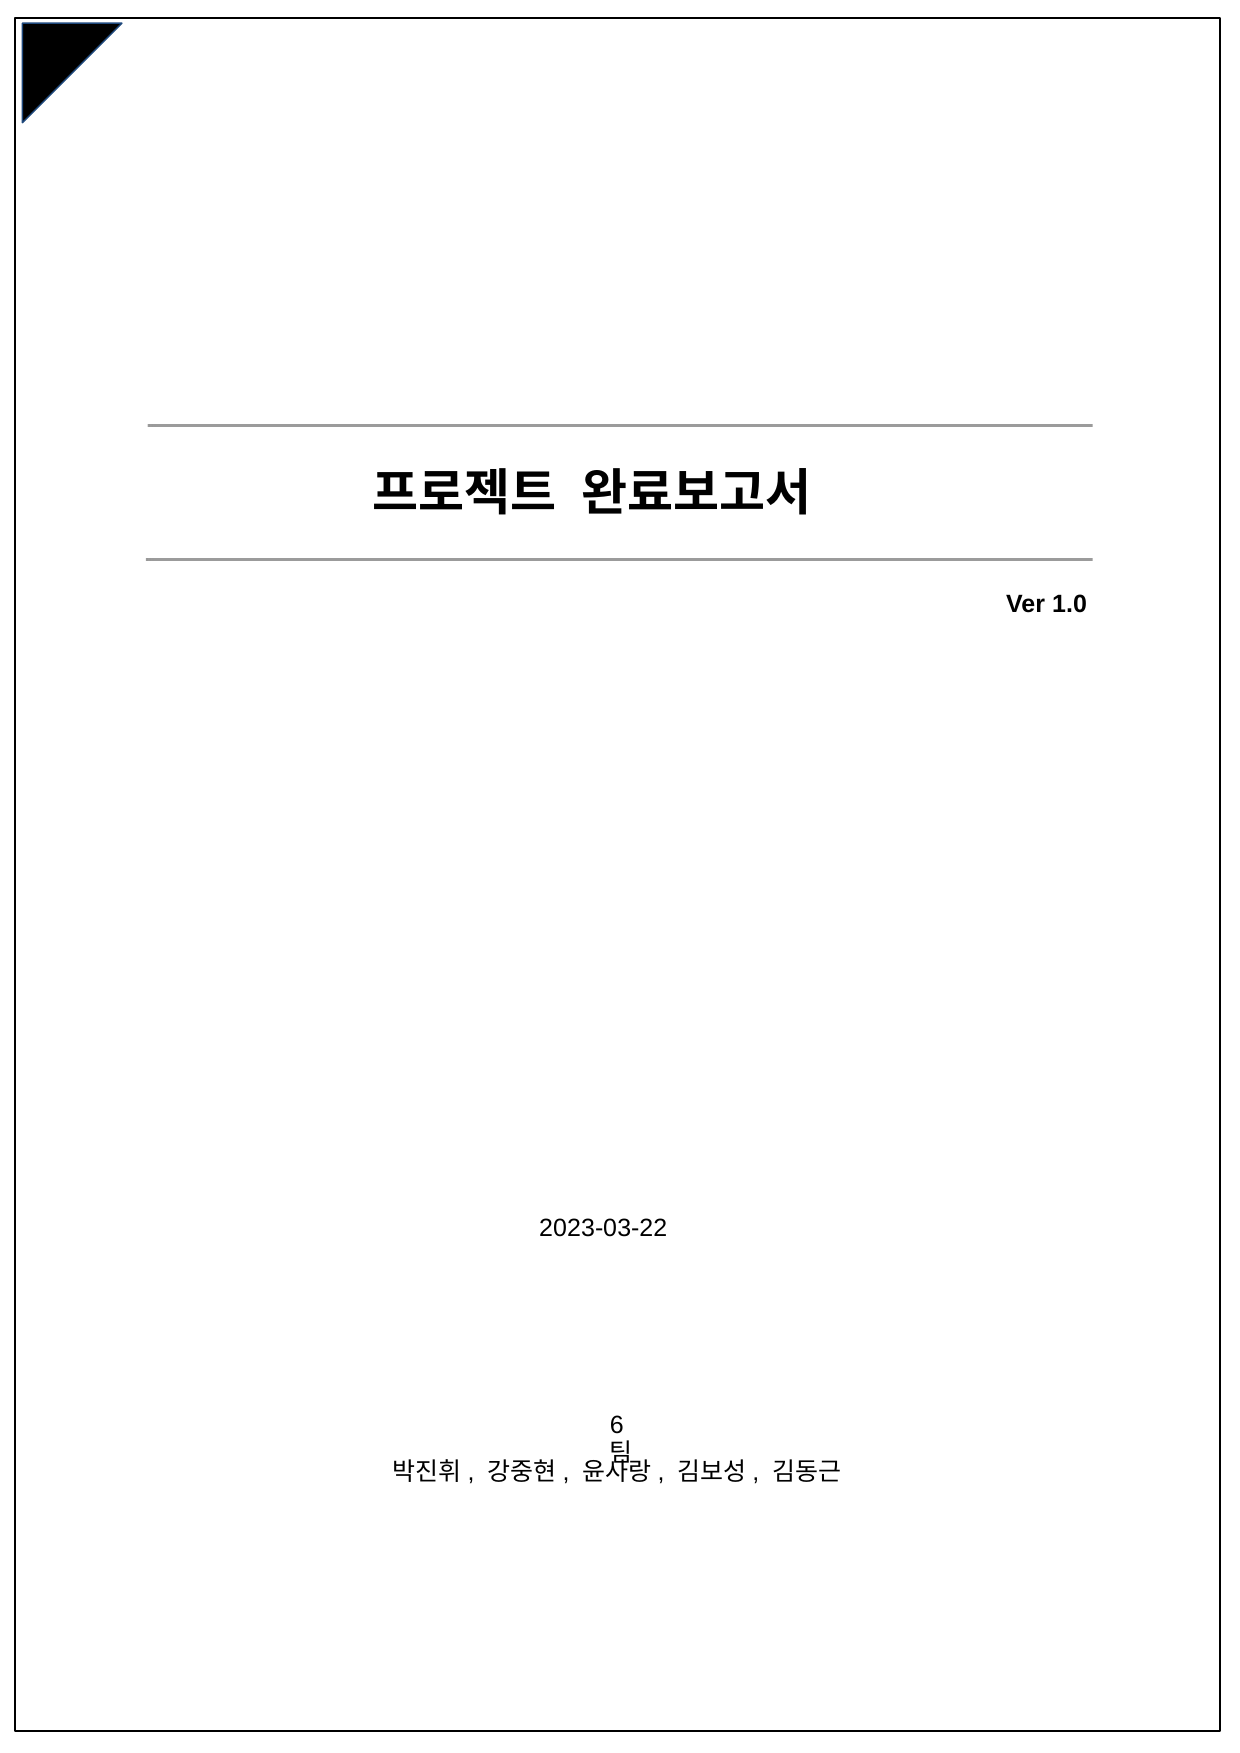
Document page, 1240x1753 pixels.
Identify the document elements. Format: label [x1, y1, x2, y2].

text_box [15, 18, 1220, 1731]
text_box [22, 23, 122, 123]
